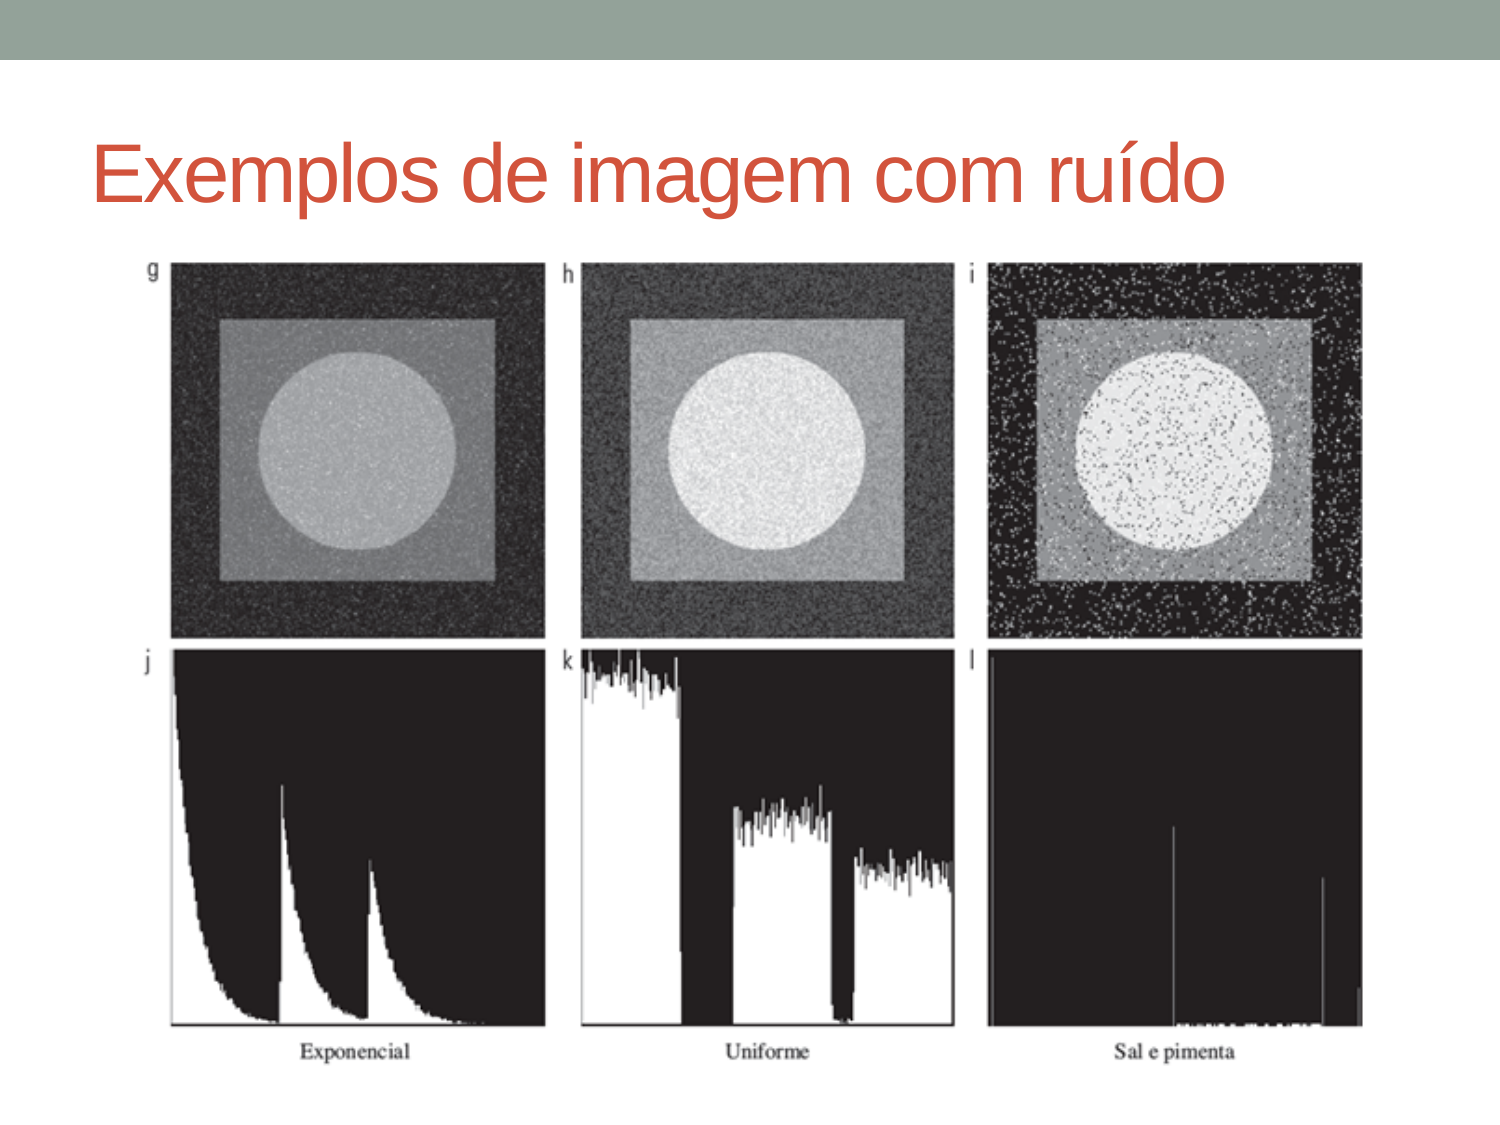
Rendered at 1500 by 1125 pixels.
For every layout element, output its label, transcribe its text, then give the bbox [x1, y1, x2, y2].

picture [112, 250, 1376, 1076]
title Exemplos de imagem com ruído [75, 87, 1425, 250]
